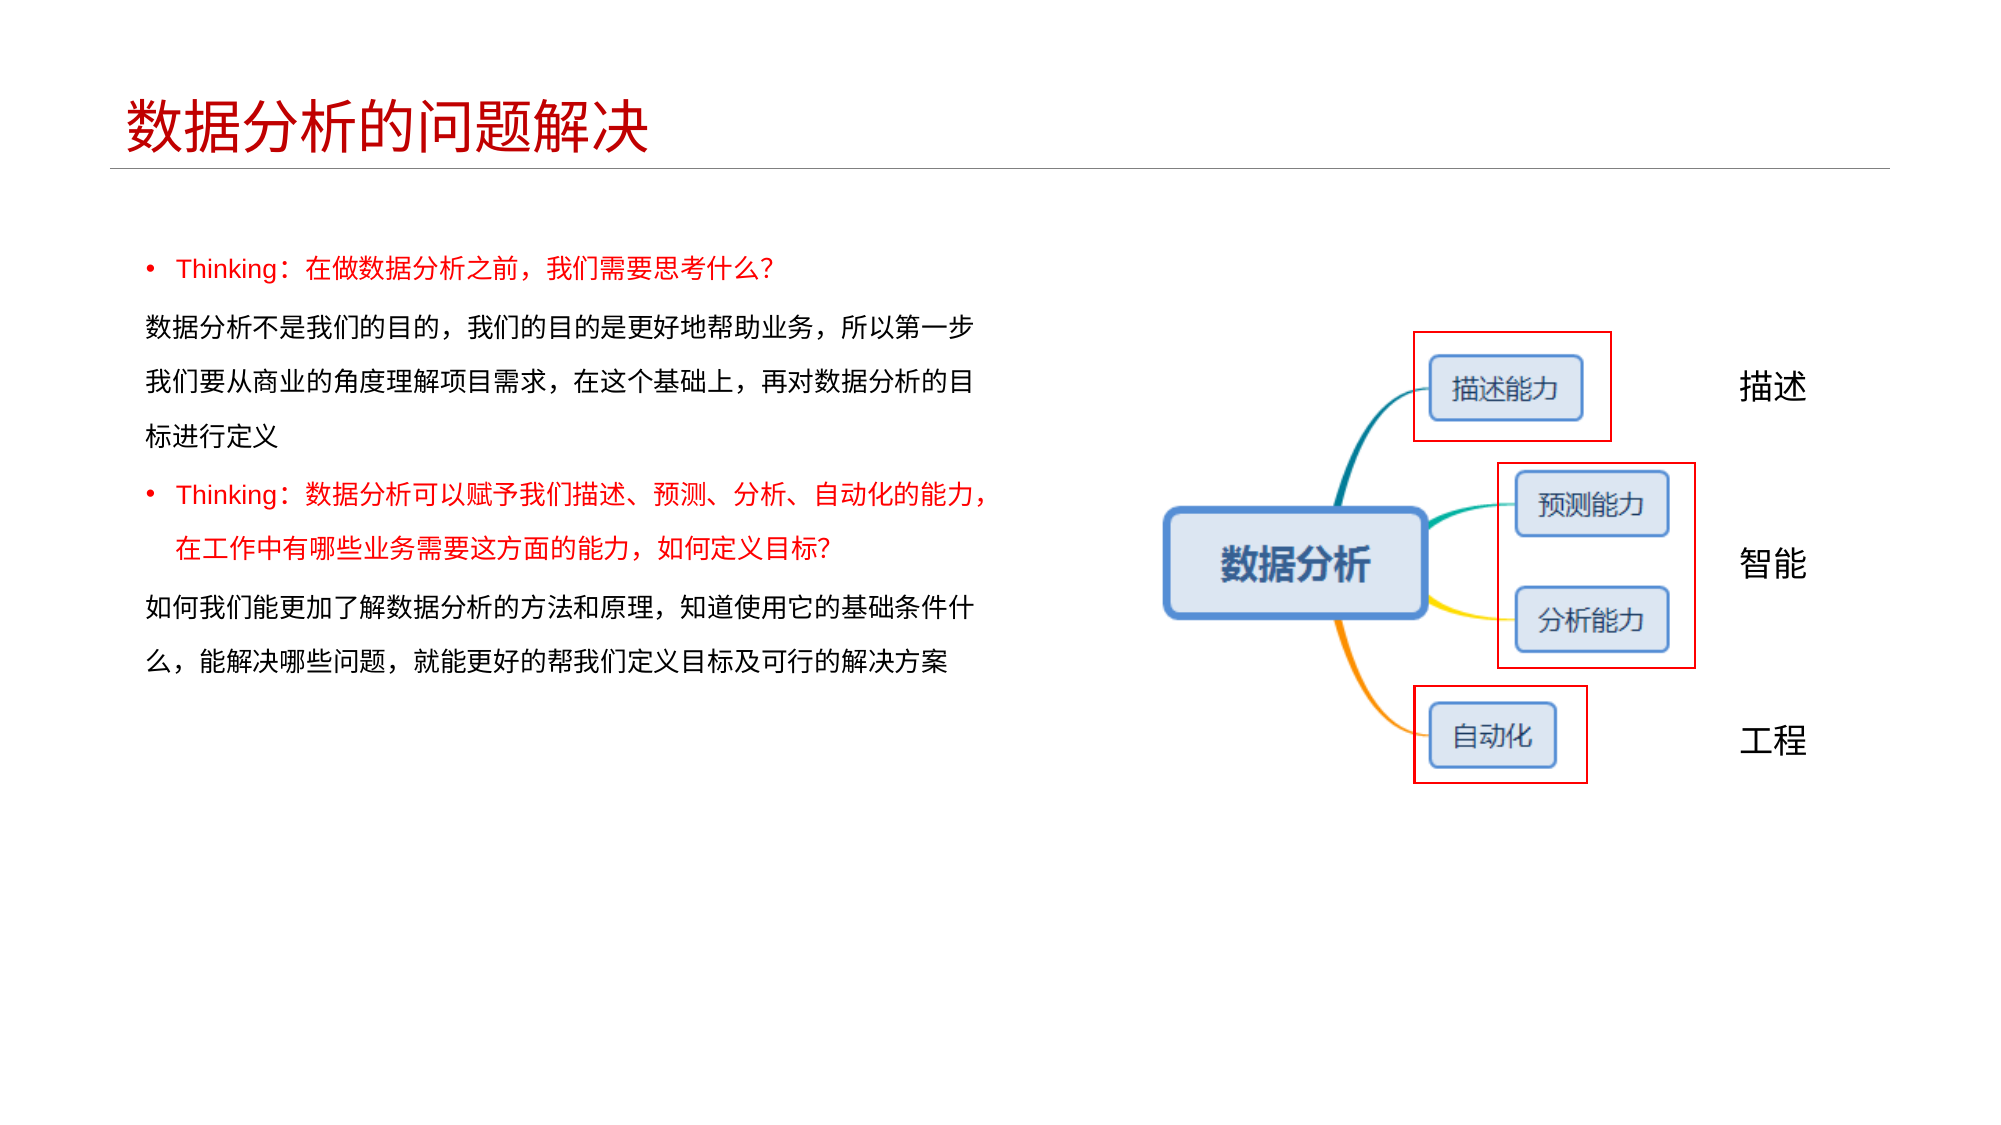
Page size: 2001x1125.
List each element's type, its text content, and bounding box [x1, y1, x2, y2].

text_box 描述 智能 工程 [1724, 329, 1987, 769]
title 数据分析的问题解决 [109, 0, 1890, 169]
list Thinking：在做数据分析之前，我们需要思考什么？ 数据分析不是我们的目的，我们的目的是更好地帮助业务，所以第一步我们要从商业的角度理解项目需求，在这个基础上，再对数据分析的目标进行定义 Thinking：数据分析可以赋予我们描述、预测、分析、自动化的能力，在工作中有哪些业务需要这方面的能力，如何定义目标？ 如何我们能更加了解数据分析的方法和原理，知道使用它的基础条件什么，能解决哪些问题，就能更好的帮我们定义目标及可行的解决方案 [130, 222, 995, 707]
picture [1138, 331, 1695, 794]
